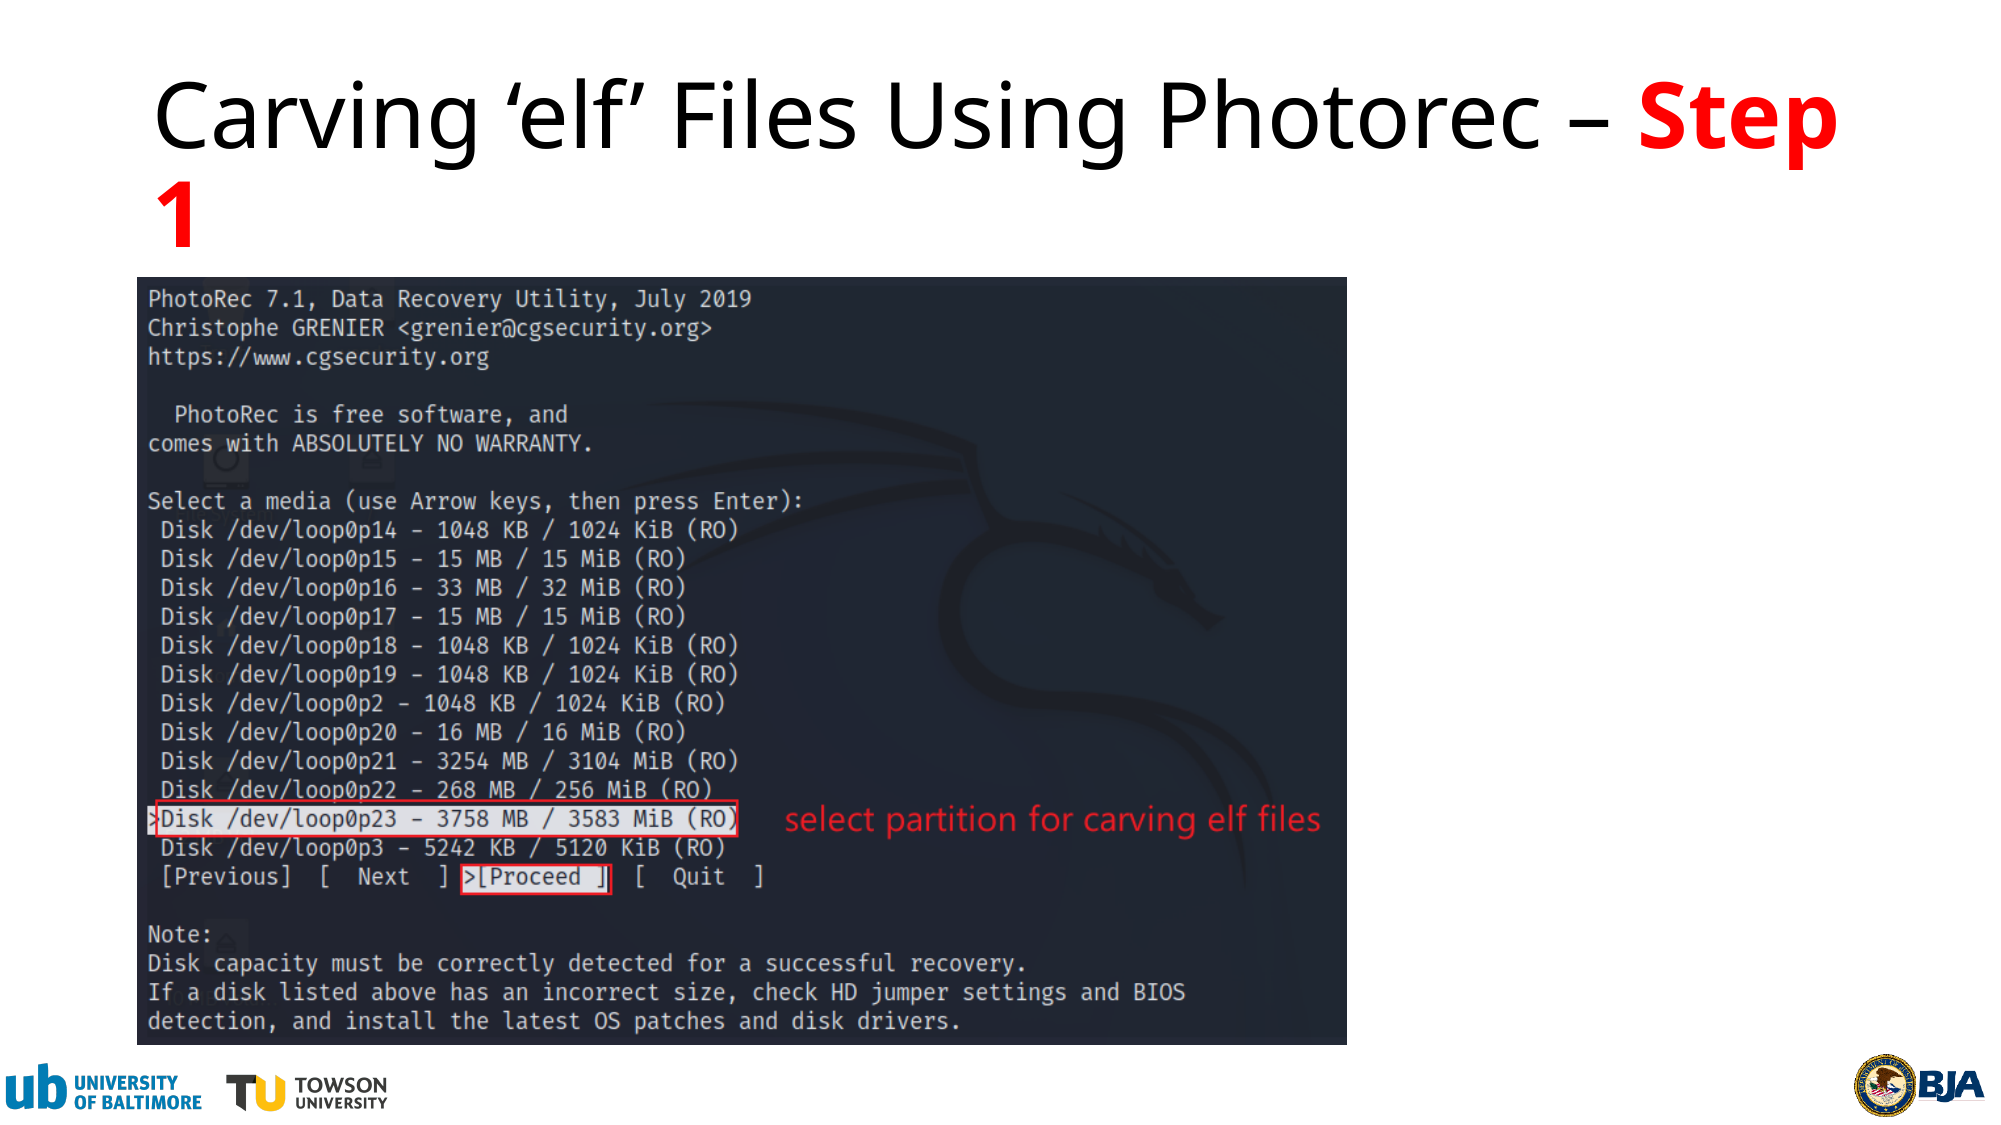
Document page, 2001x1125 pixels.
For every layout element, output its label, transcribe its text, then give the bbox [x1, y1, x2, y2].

picture [1854, 1054, 1986, 1117]
picture [0, 277, 1347, 1125]
title Carving ‘elf’ Files Using Photorec – Step 1 [137, 59, 1863, 278]
